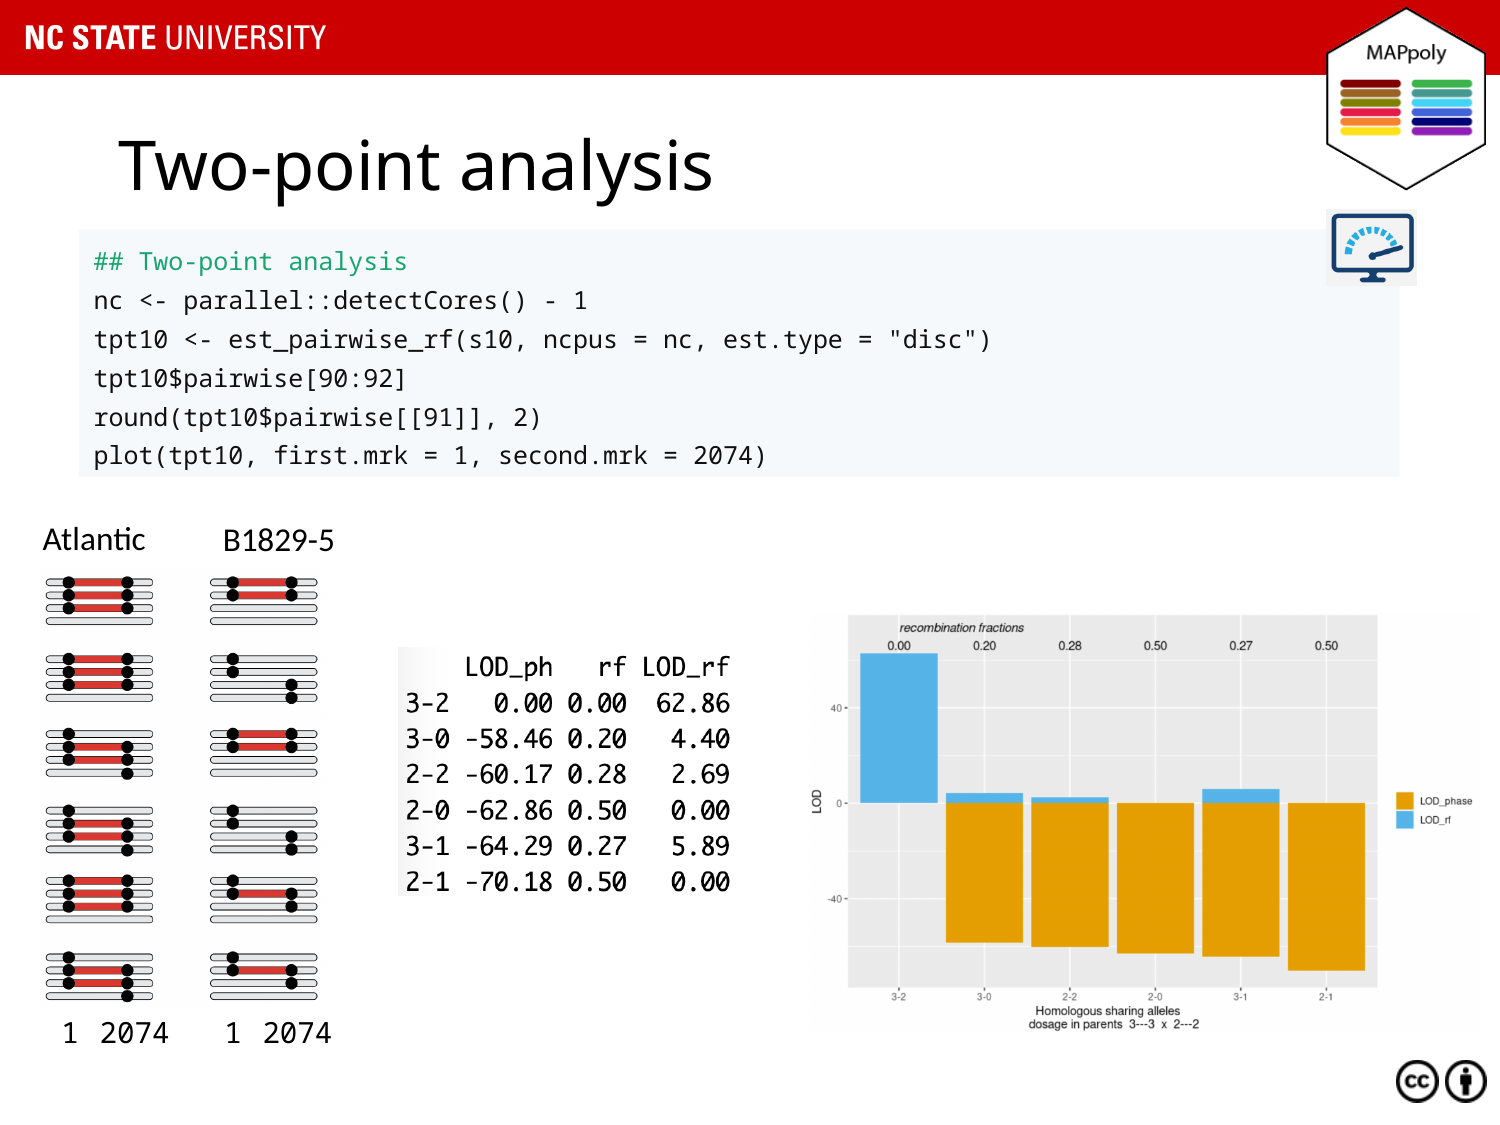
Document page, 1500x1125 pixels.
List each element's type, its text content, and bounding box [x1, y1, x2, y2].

picture [38, 566, 327, 1009]
text_box 2074 [247, 1006, 348, 1057]
text_box 1 [46, 1009, 94, 1058]
picture [1326, 209, 1417, 286]
text_box ## Two-point analysis nc <- parallel::detectCores() - 1 tpt10 <- est_pairwise_rf(s10, ncpus = nc, est.type = "disc") tpt10$pairwise[90:92] round(tpt10$pairwise[[91]], 2) plot(tpt10, first.mrk = 1, second.mrk = 2074) [78, 228, 1401, 478]
picture [0, 0, 1500, 191]
title Two-point analysis [103, 59, 1397, 228]
text_box 2074 [84, 1009, 185, 1057]
picture [810, 612, 1480, 1033]
picture [1445, 1060, 1487, 1103]
picture [1396, 1060, 1439, 1103]
text_box 1 [209, 1009, 257, 1058]
picture [398, 647, 740, 896]
text_box B1829-5 [208, 511, 350, 566]
text_box Atlantic [27, 509, 161, 565]
